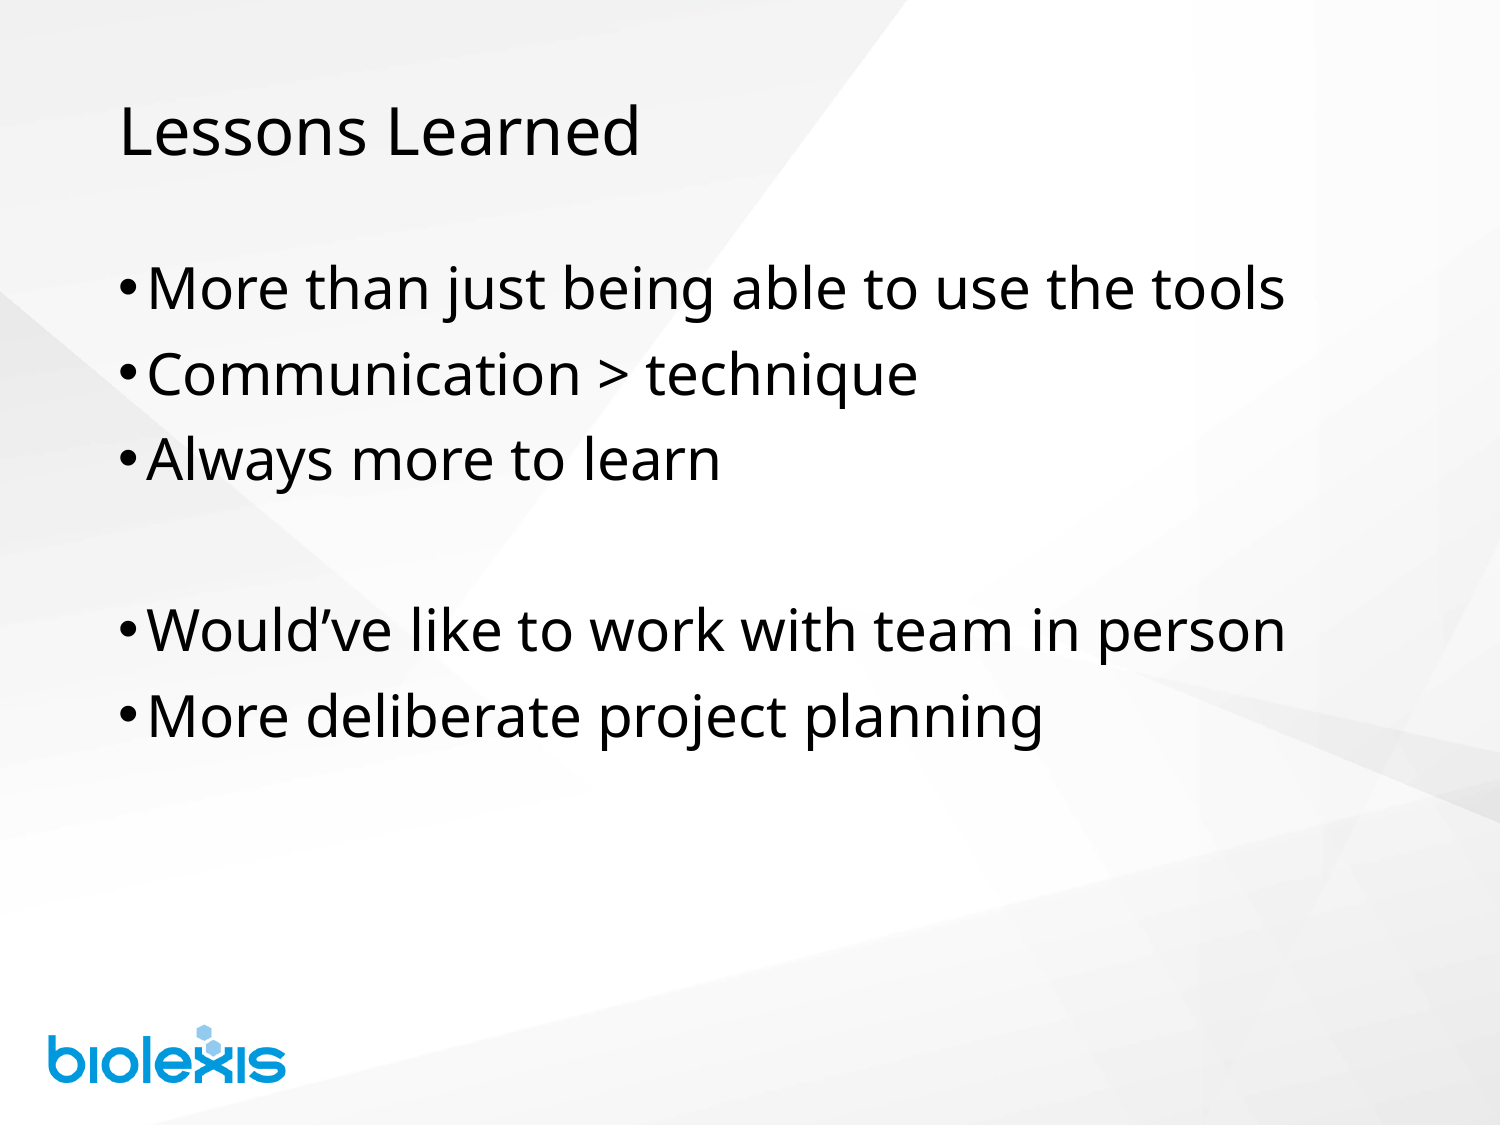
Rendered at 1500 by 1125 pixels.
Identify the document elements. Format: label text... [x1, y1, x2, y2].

title Lessons Learned [103, 59, 1397, 208]
picture [0, 0, 1500, 1125]
list More than just being able to use the tools Communication > technique Always more to learn Would’ve like to work with team in person More deliberate project planning [103, 243, 1413, 1032]
